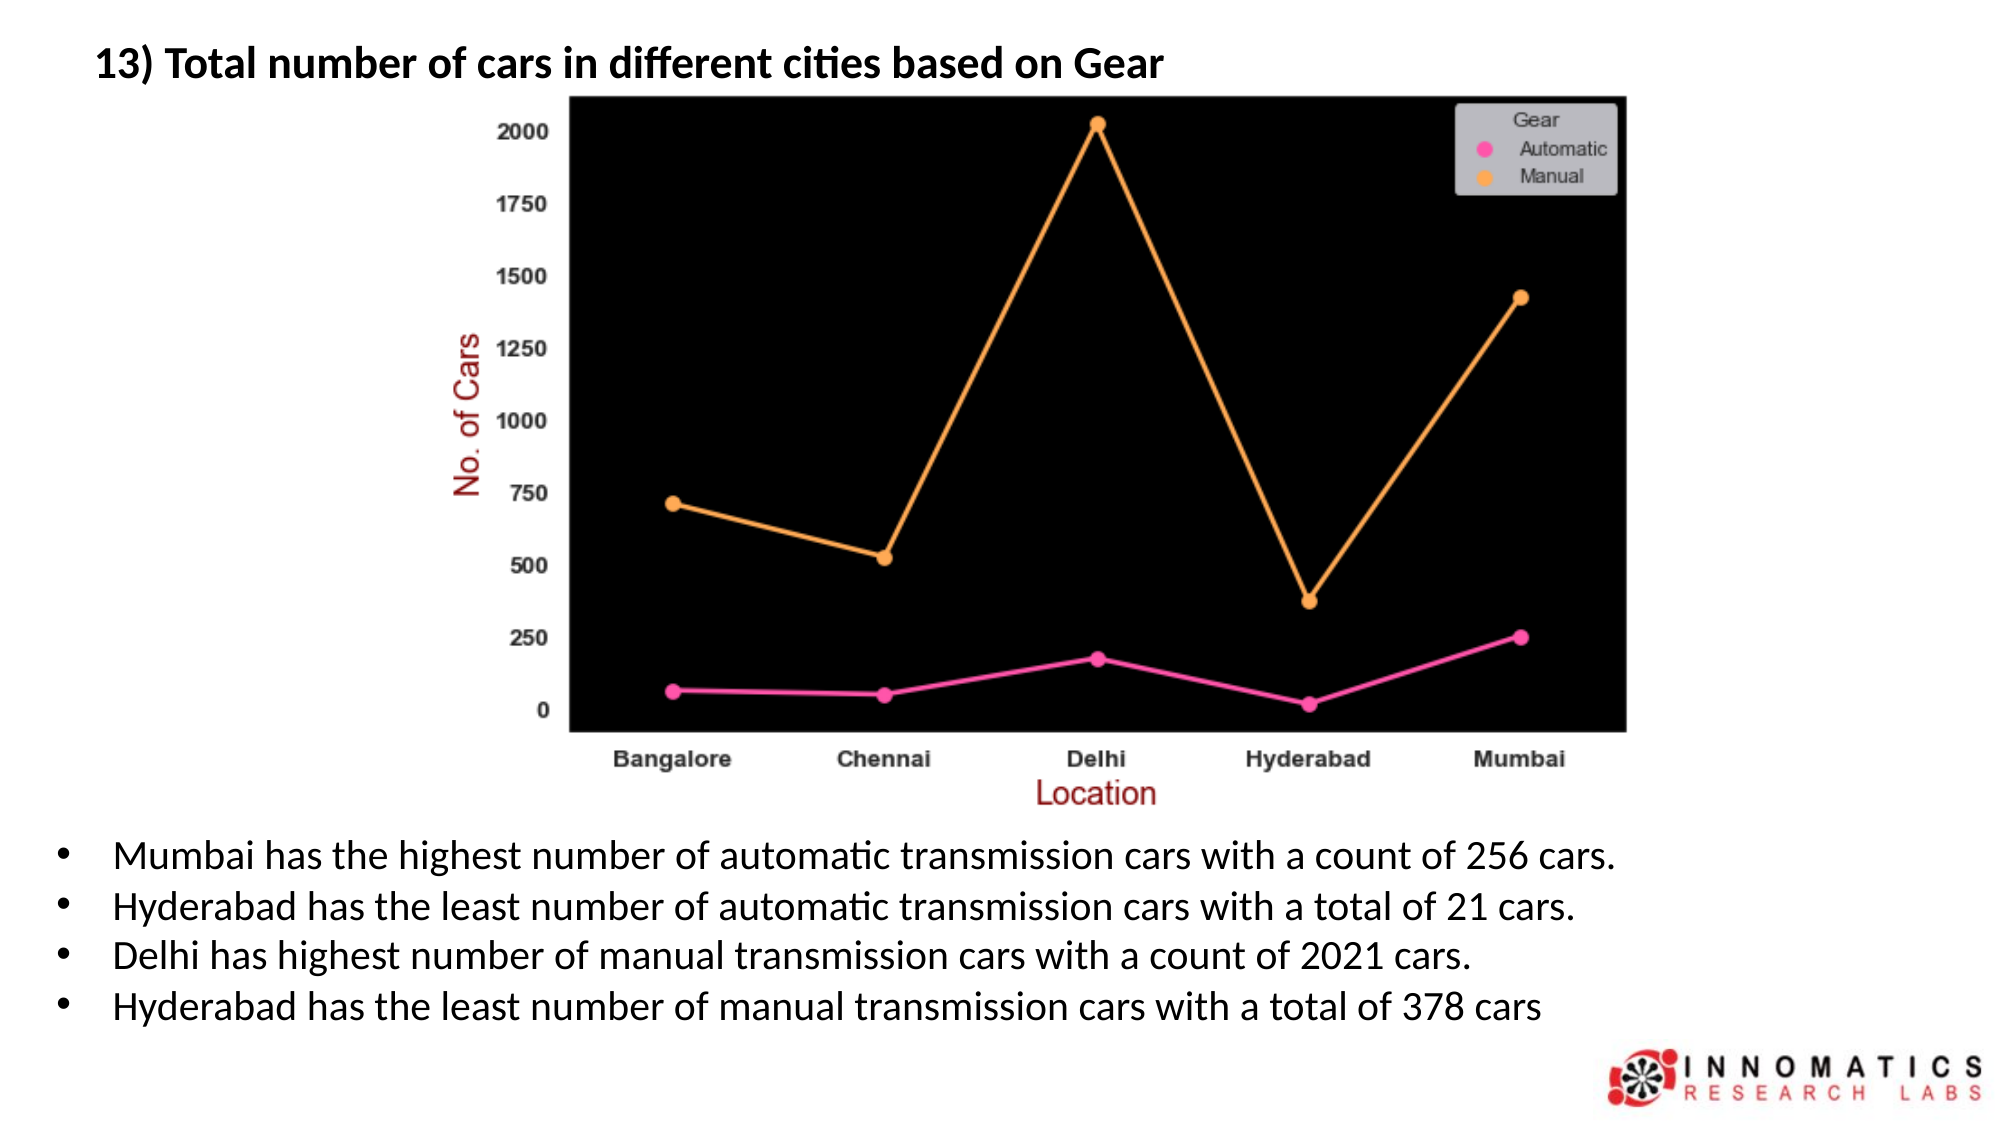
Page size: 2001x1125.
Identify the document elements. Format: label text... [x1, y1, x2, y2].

picture [443, 82, 1638, 826]
picture [1449, 998, 2000, 1122]
text_box 13) Total number of cars in different cities based on Gear [79, 25, 1679, 95]
text_box Mumbai has the highest number of automatic transmission cars with a count of 256 cars. Hyderabad has the least number of automatic transmission cars with a total of 21 cars. Delhi has highest number of manual transmission cars with a count of 2021 cars. Hyderabad has the least number of manual transmission cars with a total of 378 cars [41, 820, 1950, 1036]
